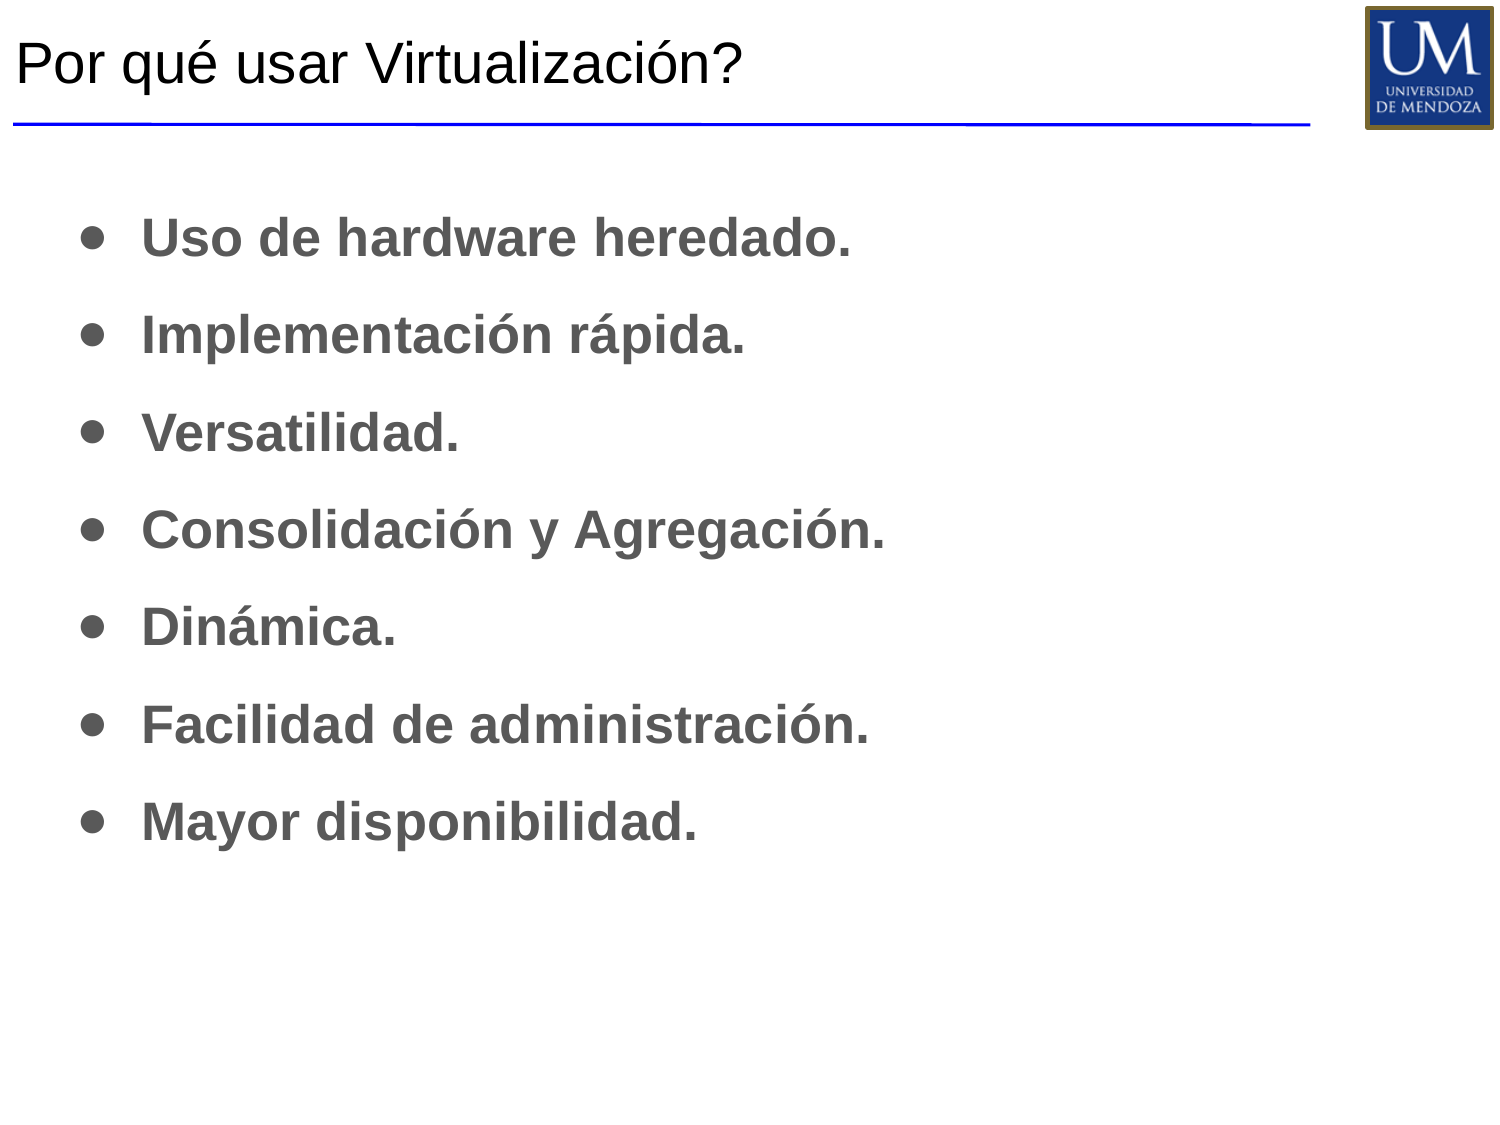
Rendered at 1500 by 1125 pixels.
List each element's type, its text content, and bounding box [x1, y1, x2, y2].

title Por qué usar Virtualización? [0, 10, 1398, 136]
list Uso de hardware heredado. Implementación rápida. Versatilidad. Consolidación y Agregación. Dinámica. Facilidad de administración. Mayor disponibilidad. [51, 154, 1449, 1082]
picture [1398, 10, 1490, 125]
